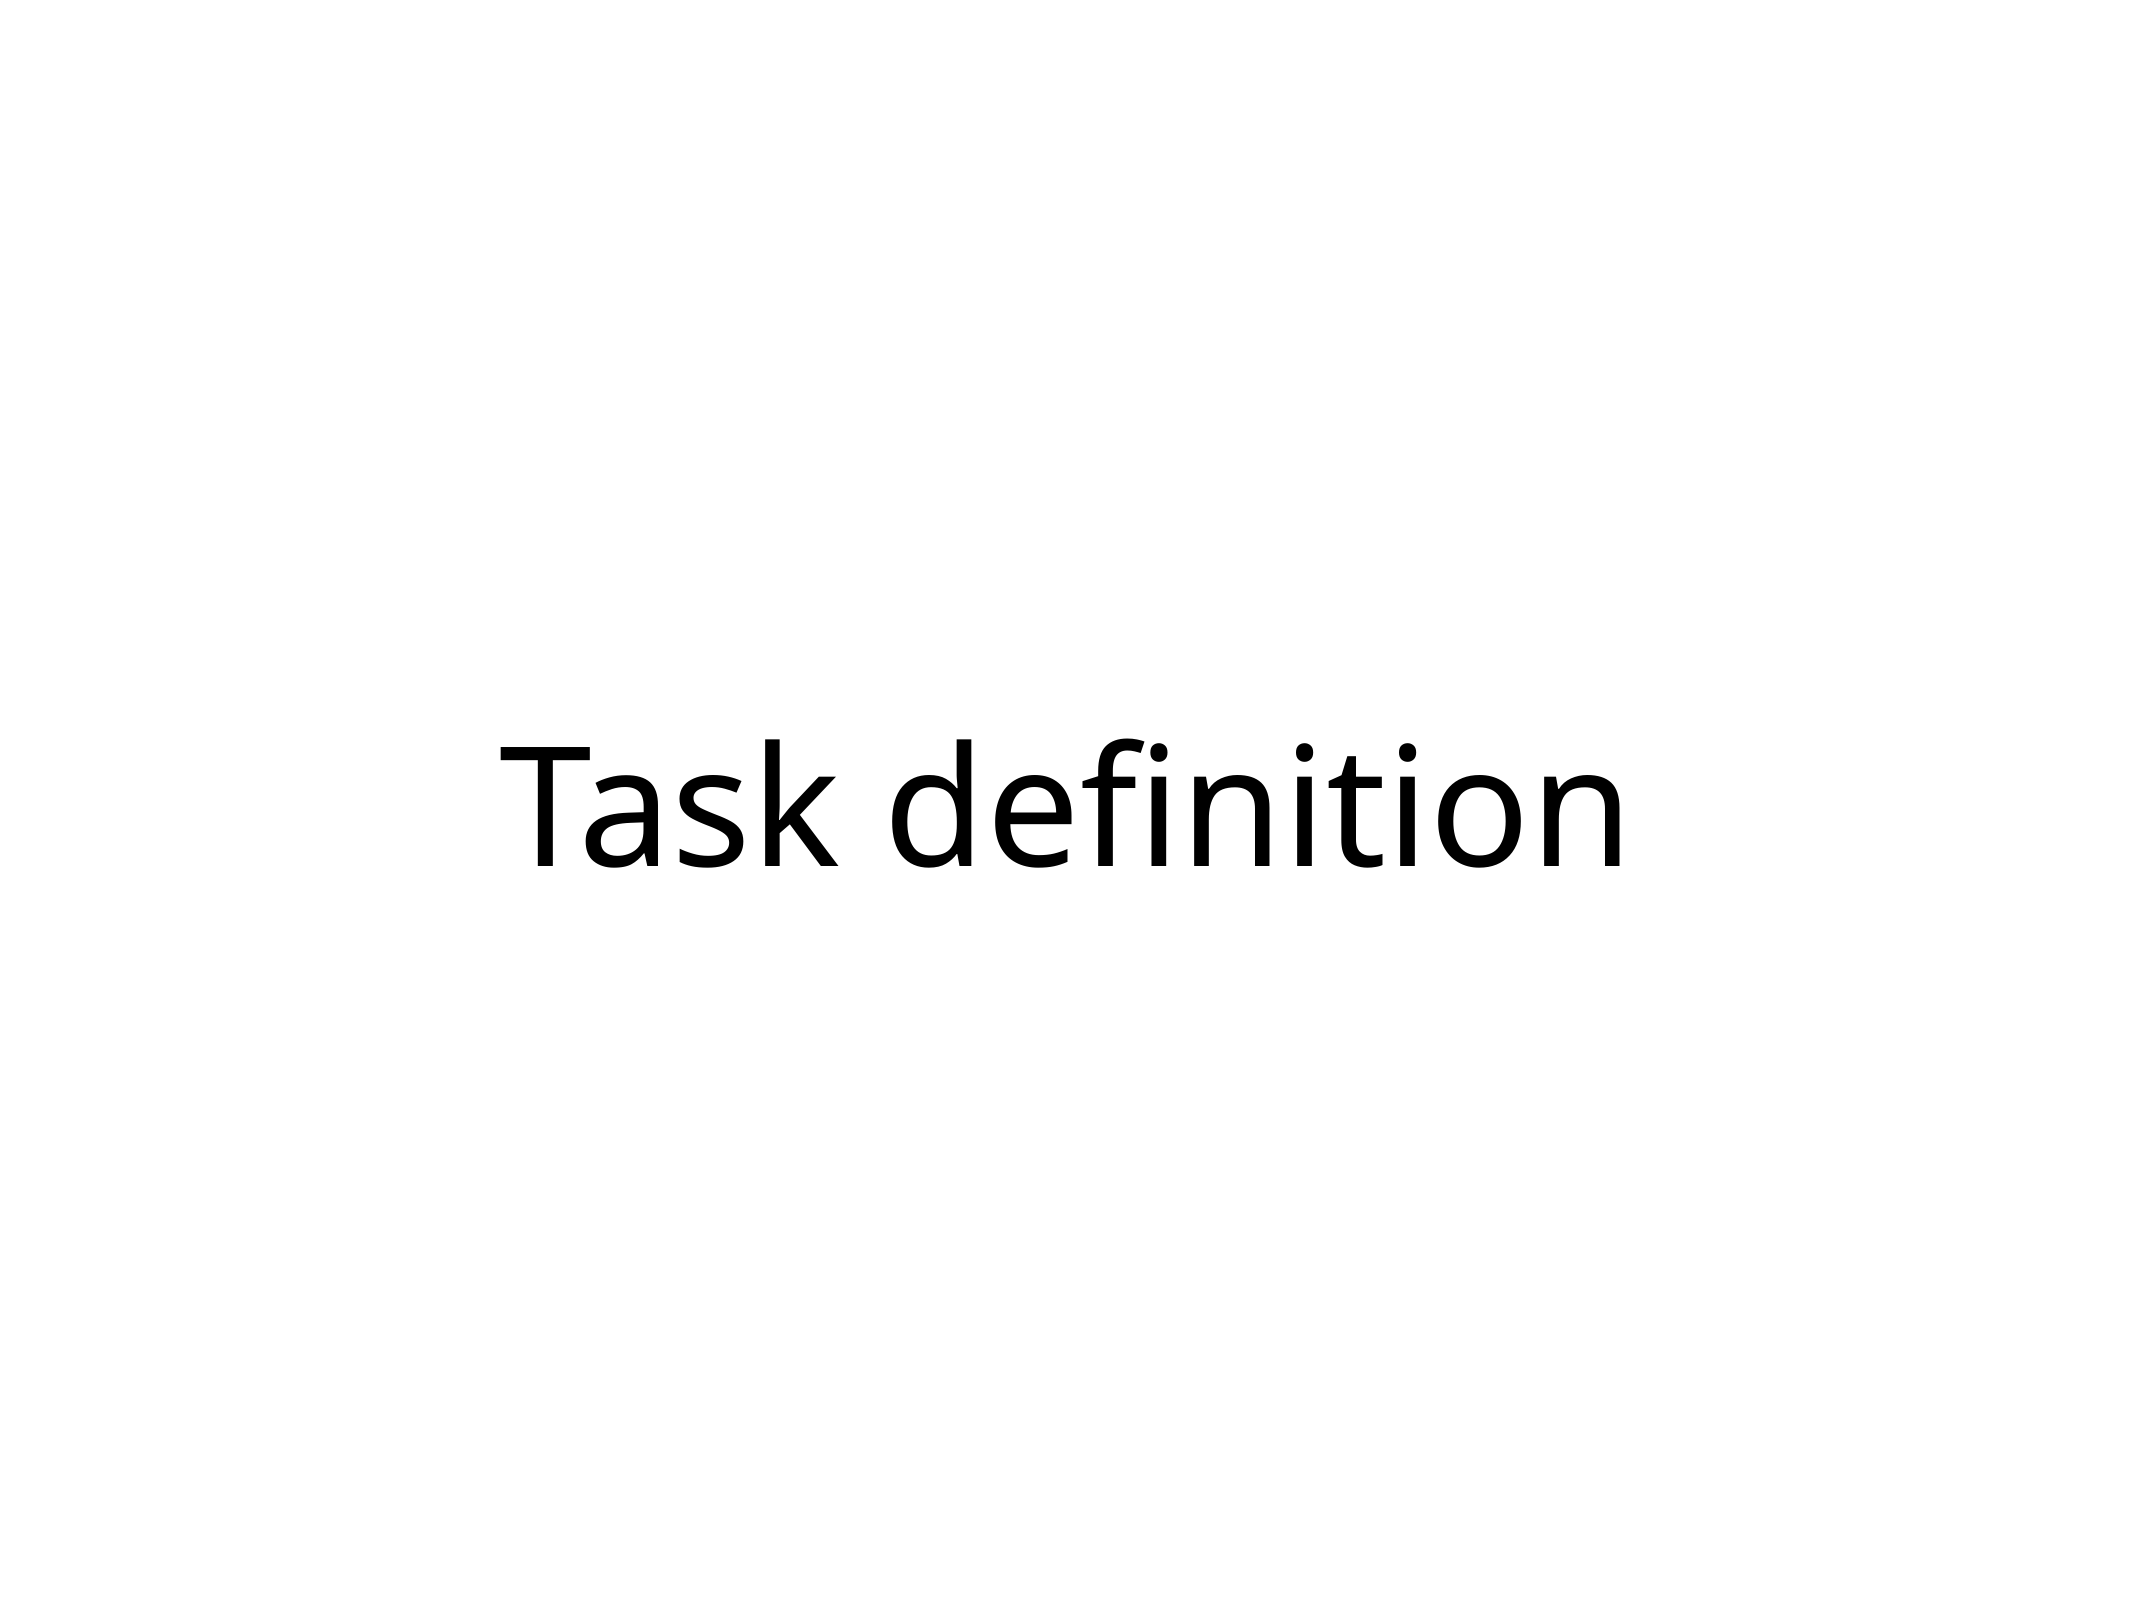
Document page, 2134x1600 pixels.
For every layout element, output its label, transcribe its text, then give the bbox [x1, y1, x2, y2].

title Task definition [207, 528, 1926, 1072]
